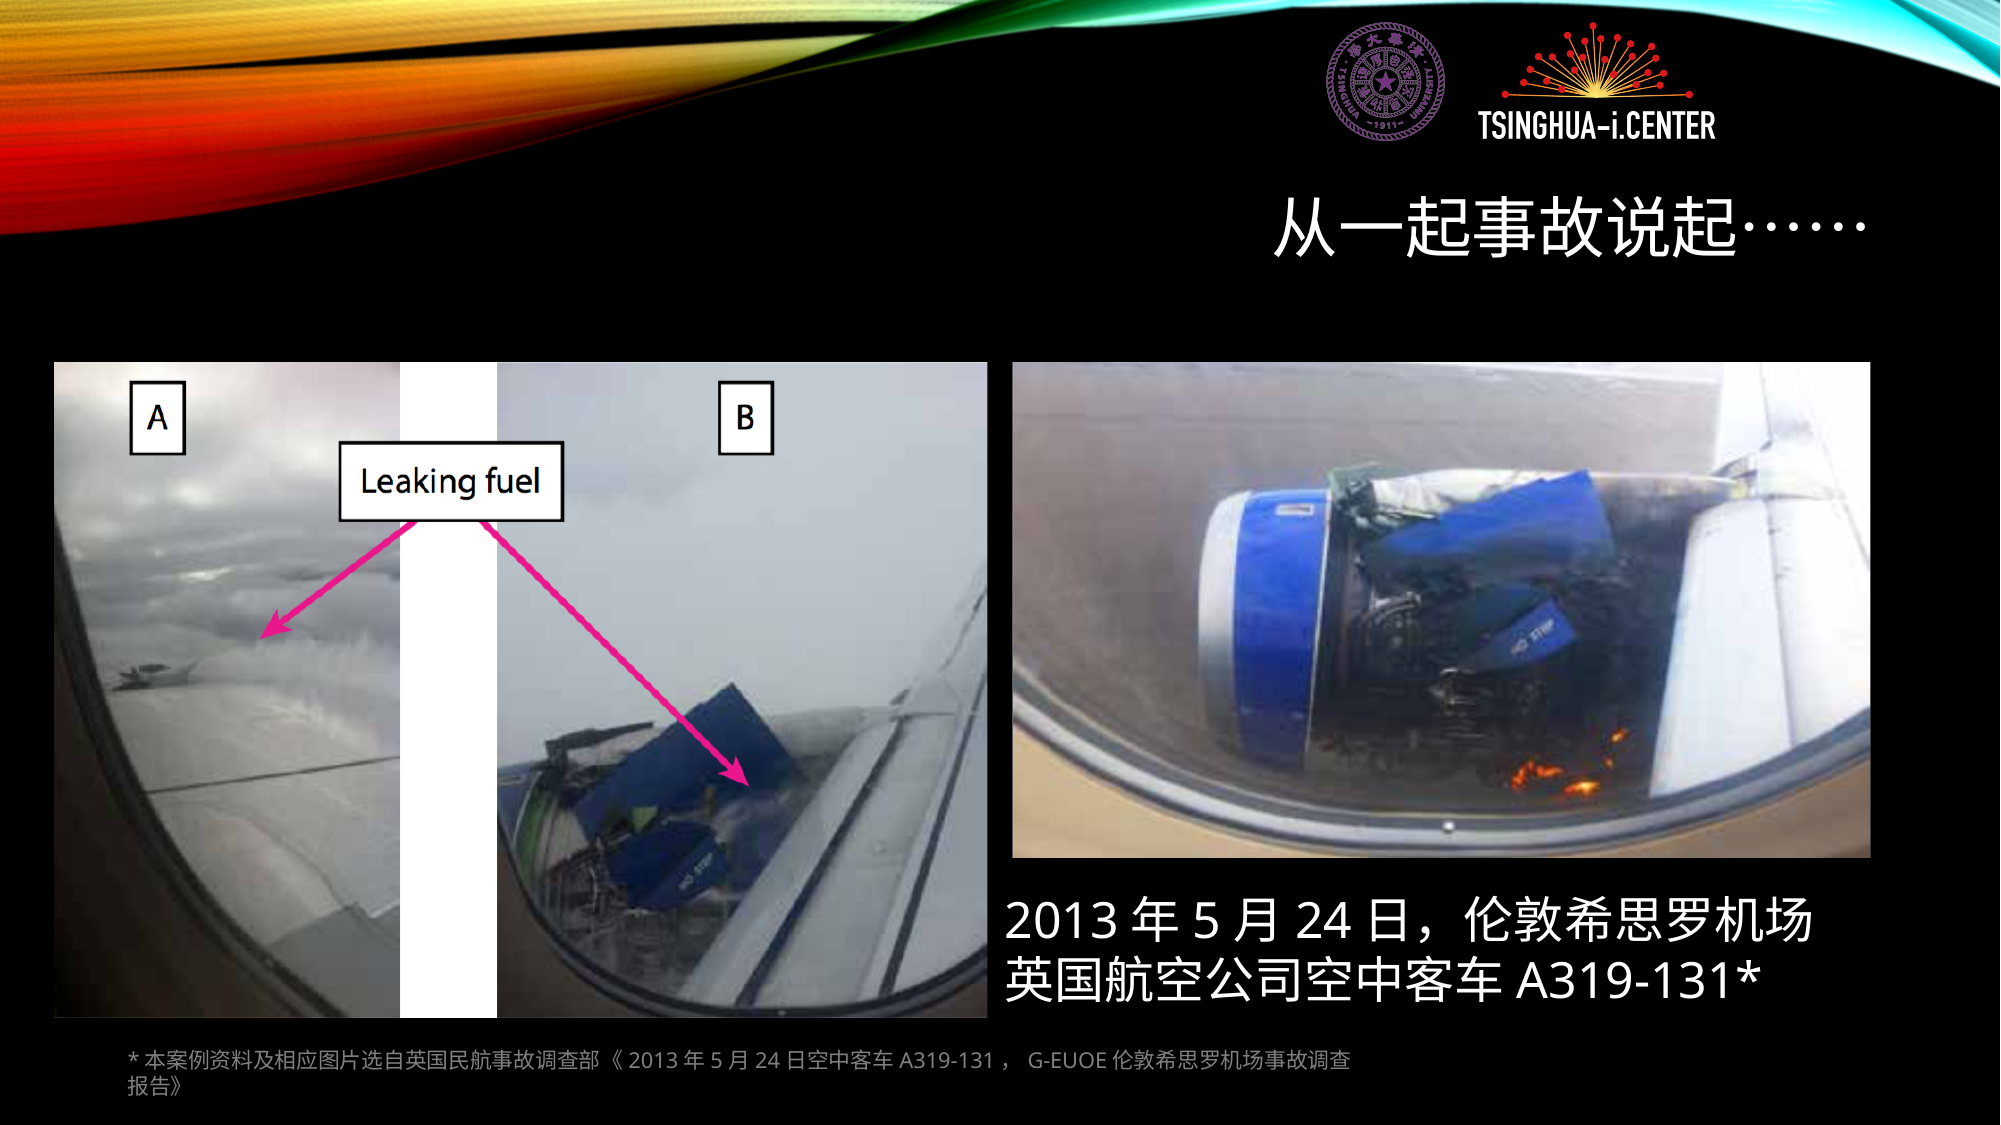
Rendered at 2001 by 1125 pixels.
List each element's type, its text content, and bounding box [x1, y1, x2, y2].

footer *本案例资料及相应图片选自英国民航事故调查部《2013年5月24日空中客车A319-131，G-EUOE伦敦希思罗机场事故调查报告》 [112, 1042, 1388, 1103]
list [53, 361, 988, 1019]
picture [0, 0, 2000, 237]
title 从一起事故说起…… [474, 125, 1888, 338]
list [1012, 361, 1871, 858]
text_box 2013年5月24日，伦敦希思罗机场 英国航空公司空中客车A319-131* [989, 881, 1829, 1017]
